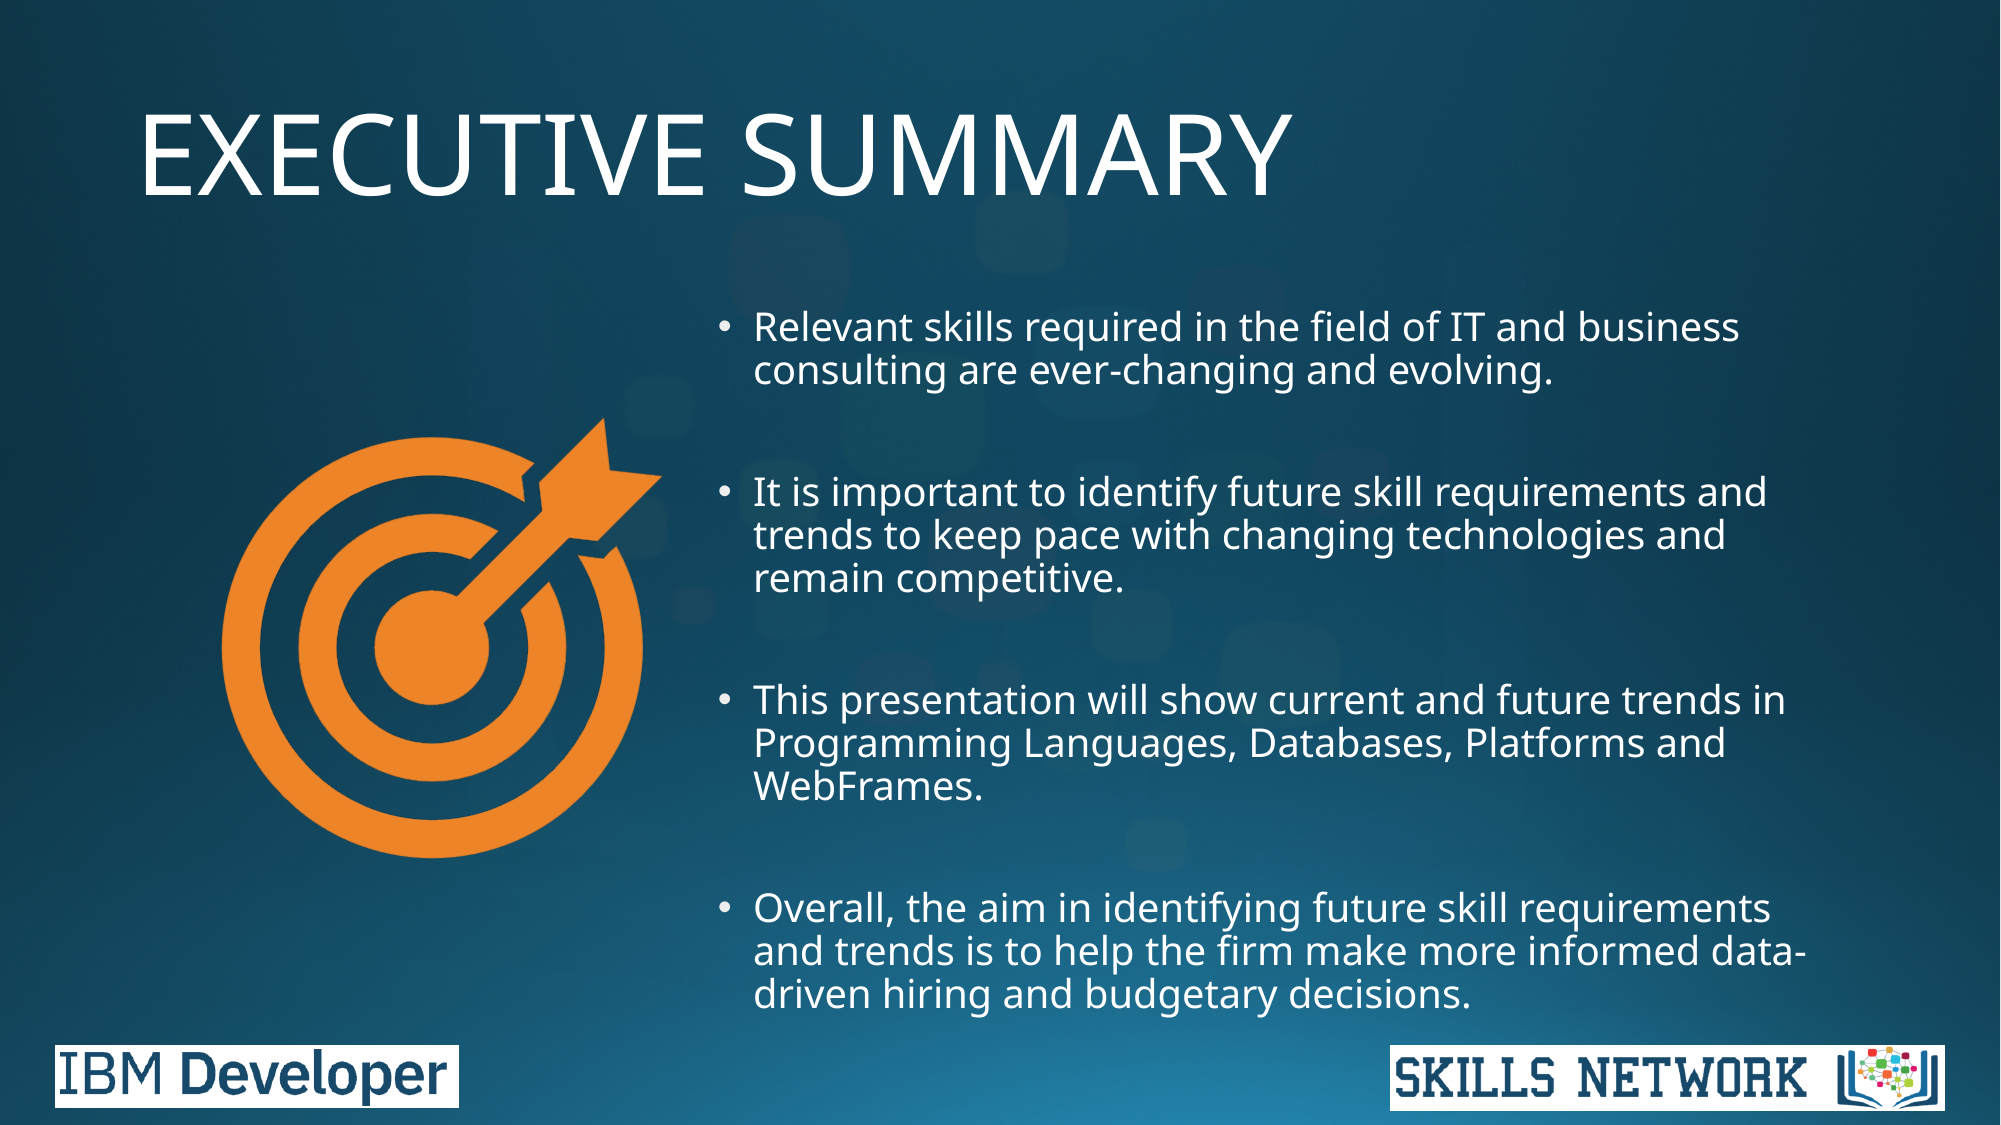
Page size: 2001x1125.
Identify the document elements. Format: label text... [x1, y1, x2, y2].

list Relevant skills required in the field of IT and business consulting are ever-changing and evolving. It is important to identify future skill requirements and trends to keep pace with changing technologies and remain competitive. This presentation will show current and future trends in Programming Languages, Databases, Platforms and WebFrames. Overall, the aim in identifying future skill requirements and trends is to help the firm make more informed data-driven hiring and budgetary decisions. [702, 299, 1863, 1032]
title EXECUTIVE SUMMARY [120, 50, 1526, 268]
picture [0, 0, 2001, 1125]
